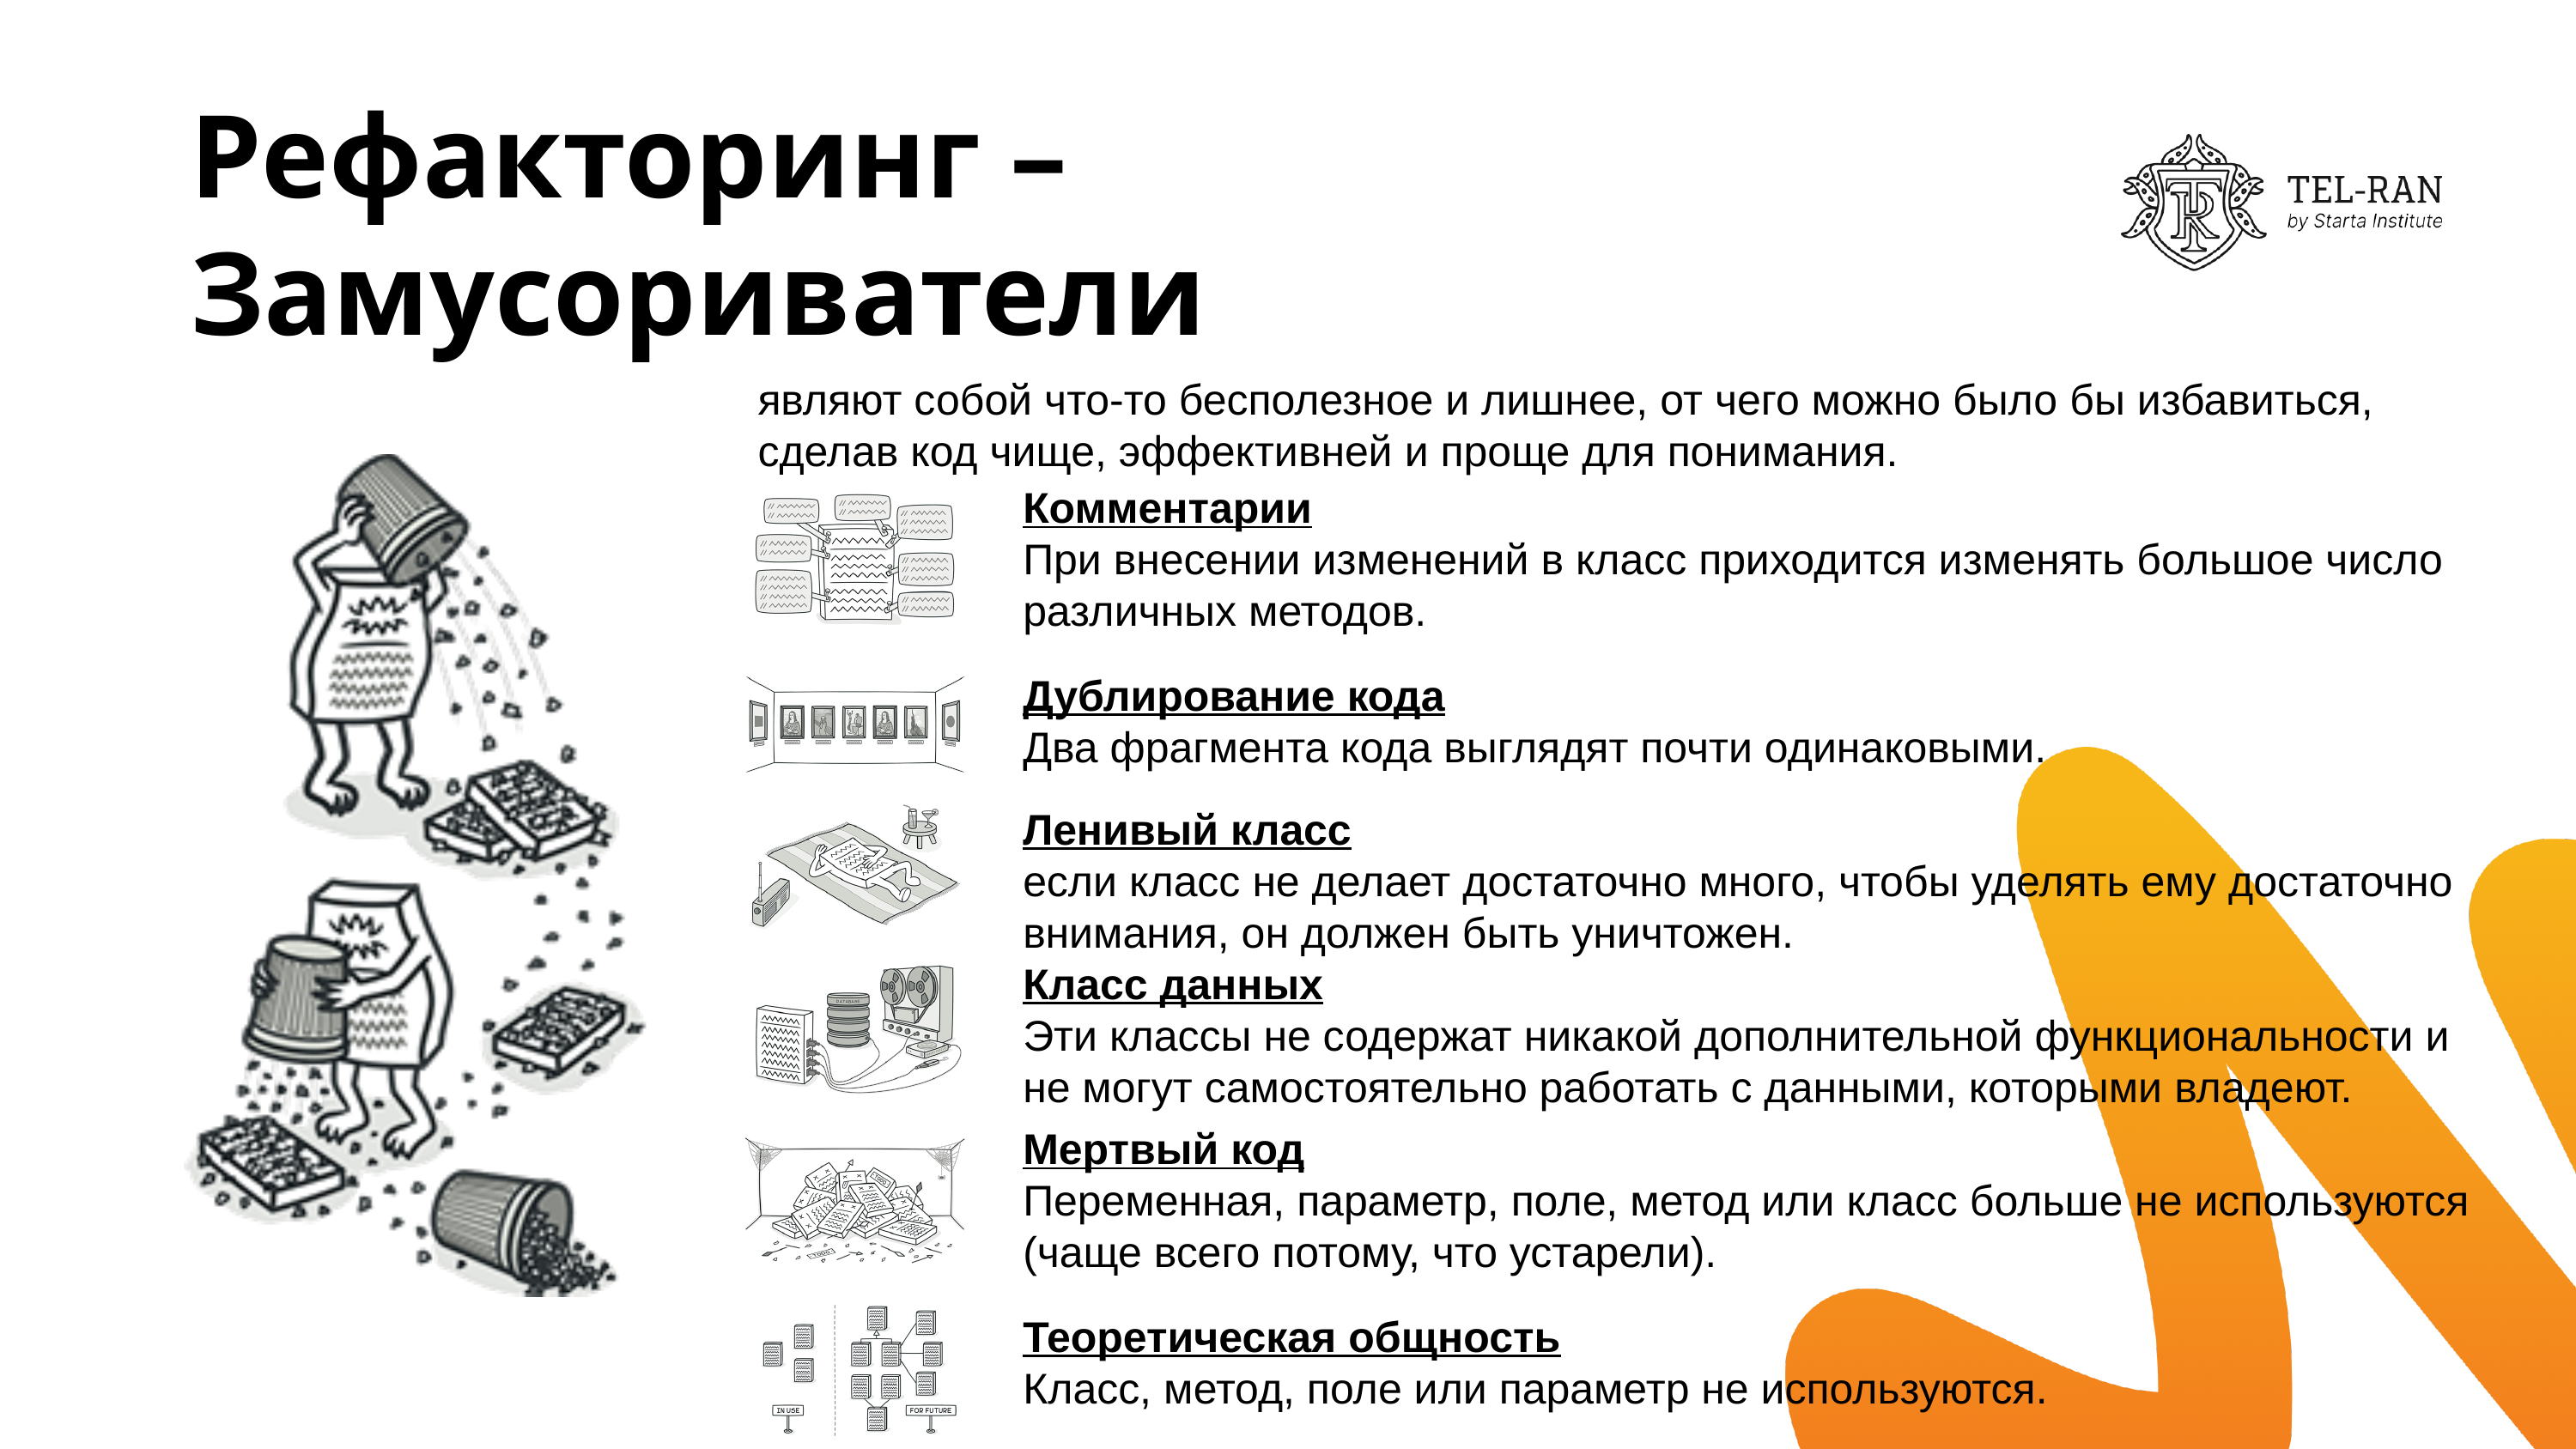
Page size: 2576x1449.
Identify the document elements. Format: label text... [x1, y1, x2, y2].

text_box Дублирование кода Два фрагмента кода выглядят почти одинаковыми. [1010, 662, 2508, 778]
title Рефакторинг – Замусориватели [177, 76, 2107, 358]
text_box Мертвый код Переменная, параметр, поле, метод или класс больше не используются (чаще всего потому, что устарели). [1010, 1115, 2508, 1283]
picture [744, 492, 965, 625]
picture [2121, 134, 2442, 271]
picture [744, 661, 965, 794]
picture [176, 454, 659, 1297]
picture [744, 963, 965, 1096]
text_box Ленивый класс если класс не делает достаточно много, чтобы уделять ему достаточно внимания, он должен быть уничтожен. [1010, 796, 2508, 949]
picture [744, 1133, 965, 1266]
text_box Теоретическая общность Класс, метод, поле или параметр не используются. [1010, 1303, 2508, 1419]
text_box Класс данных Эти классы не содержат никакой дополнительной функциональности и не могут самостоятельно работать с данными, которыми владеют. [1010, 949, 2508, 1115]
picture [744, 1304, 965, 1437]
text_box являют собой что-то бесполезное и лишнее, от чего можно было бы избавиться, сделав код чище, эффективней и проще для понимания. [744, 366, 2508, 482]
picture [1620, 747, 2576, 1449]
text_box Комментарии При внесении изменений в класс приходится изменять большое число различных методов. [1010, 474, 2508, 642]
picture [744, 799, 965, 932]
